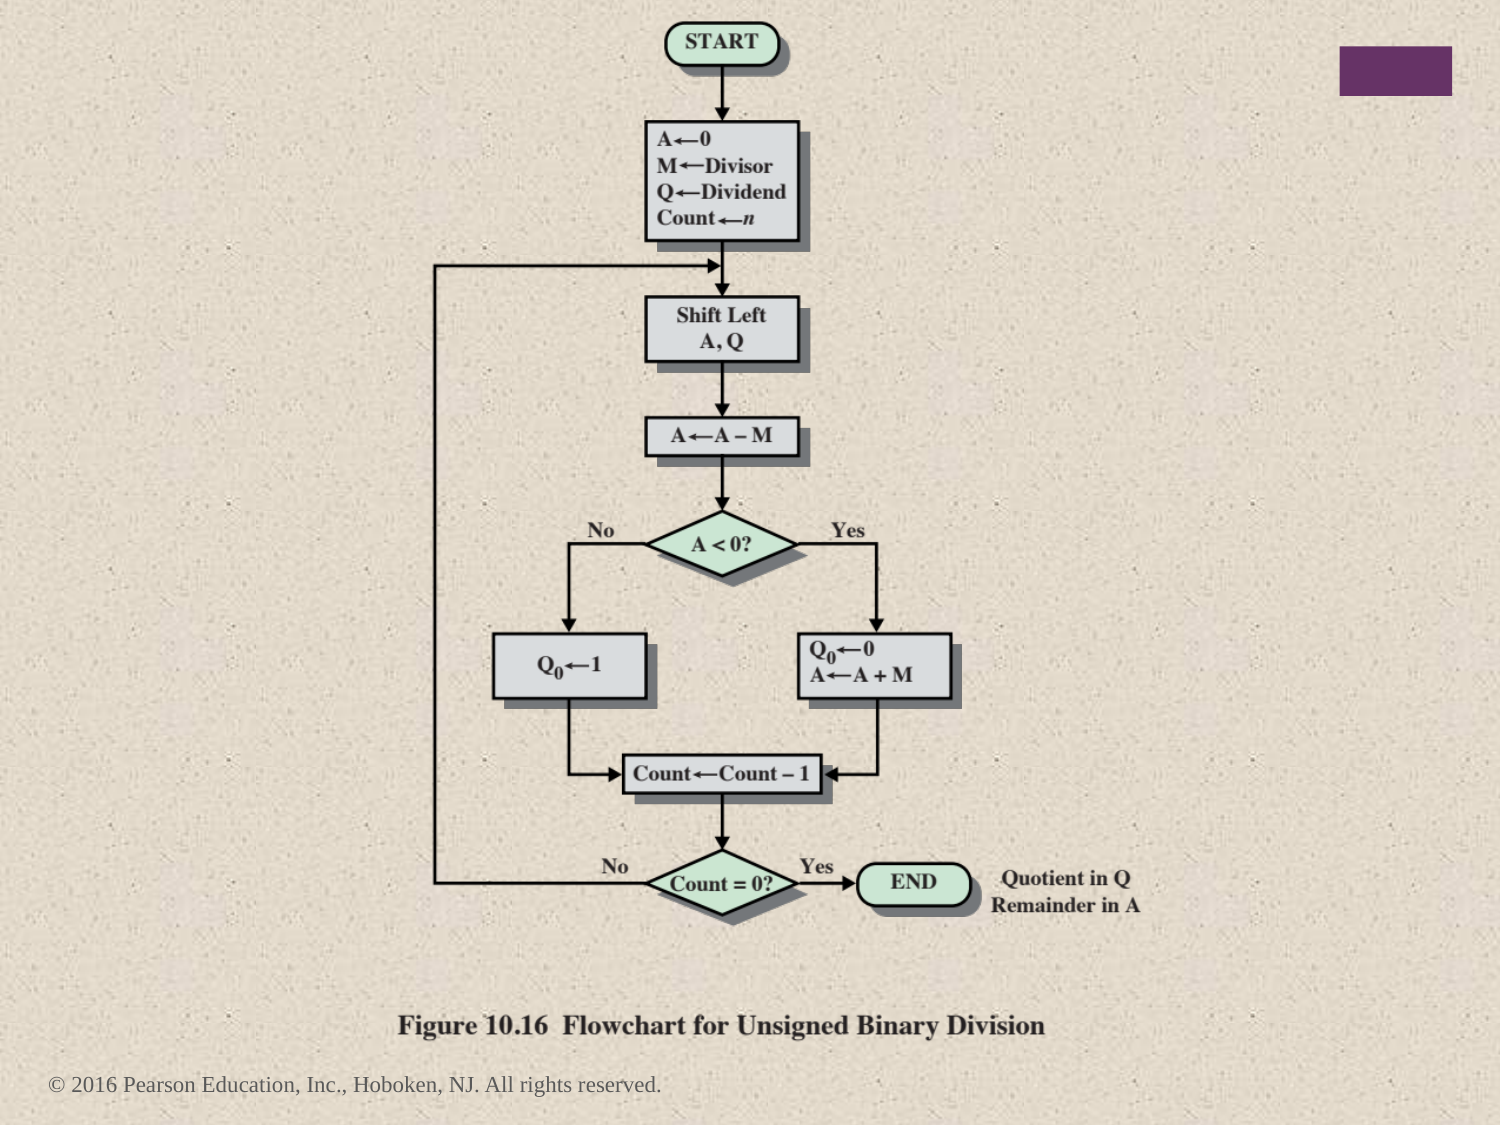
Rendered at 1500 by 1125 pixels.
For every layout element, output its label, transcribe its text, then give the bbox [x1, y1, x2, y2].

picture [241, 0, 1200, 1067]
picture [0, 0, 1500, 1125]
footer © 2016 Pearson Education, Inc., Hoboken, NJ. All rights reserved. [33, 1053, 1038, 1114]
